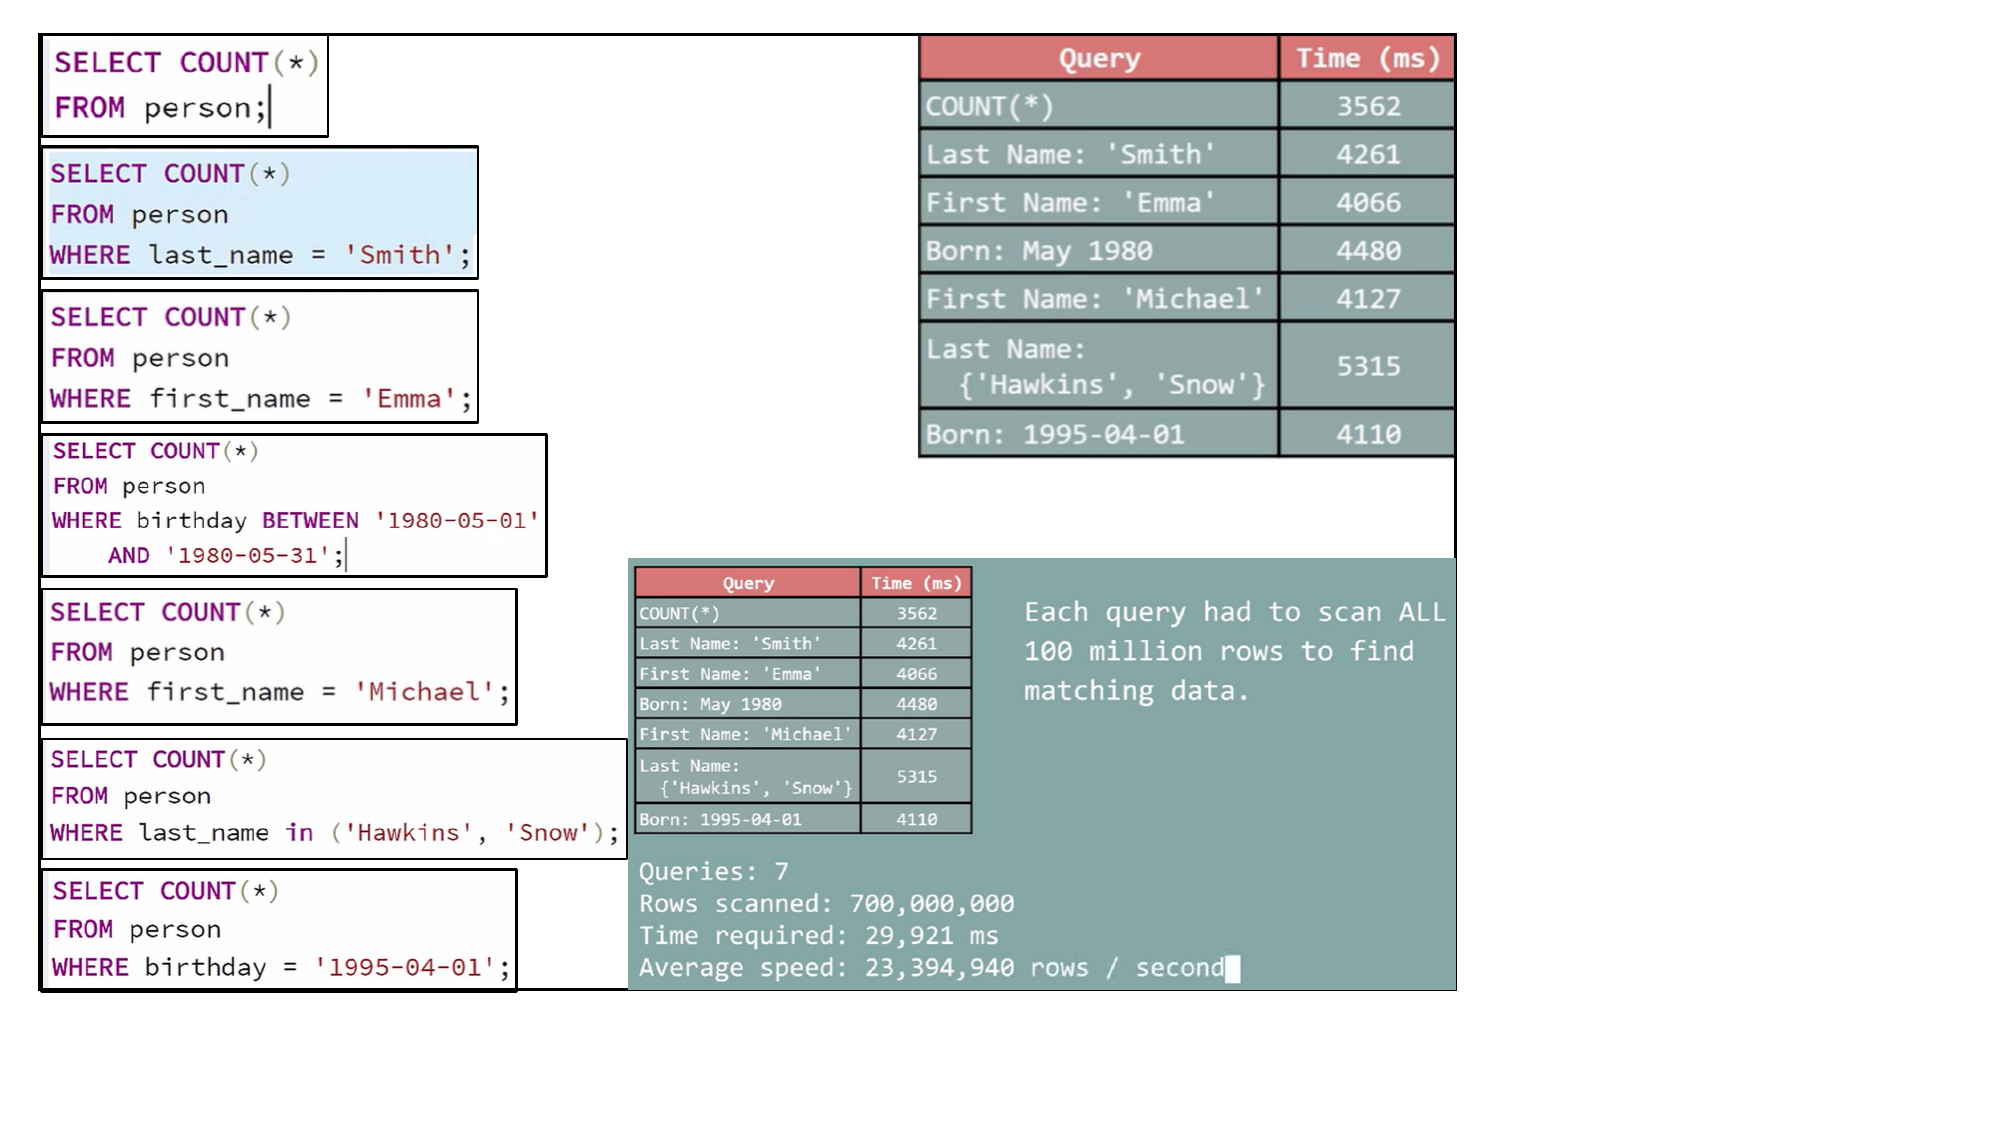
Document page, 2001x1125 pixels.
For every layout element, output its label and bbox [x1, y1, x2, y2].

text_box [39, 33, 1456, 991]
picture [42, 147, 477, 278]
picture [42, 435, 546, 575]
picture [917, 35, 1456, 461]
picture [42, 291, 477, 422]
picture [42, 740, 626, 858]
picture [42, 590, 516, 724]
picture [42, 35, 327, 136]
picture [628, 558, 1456, 990]
picture [42, 870, 516, 990]
